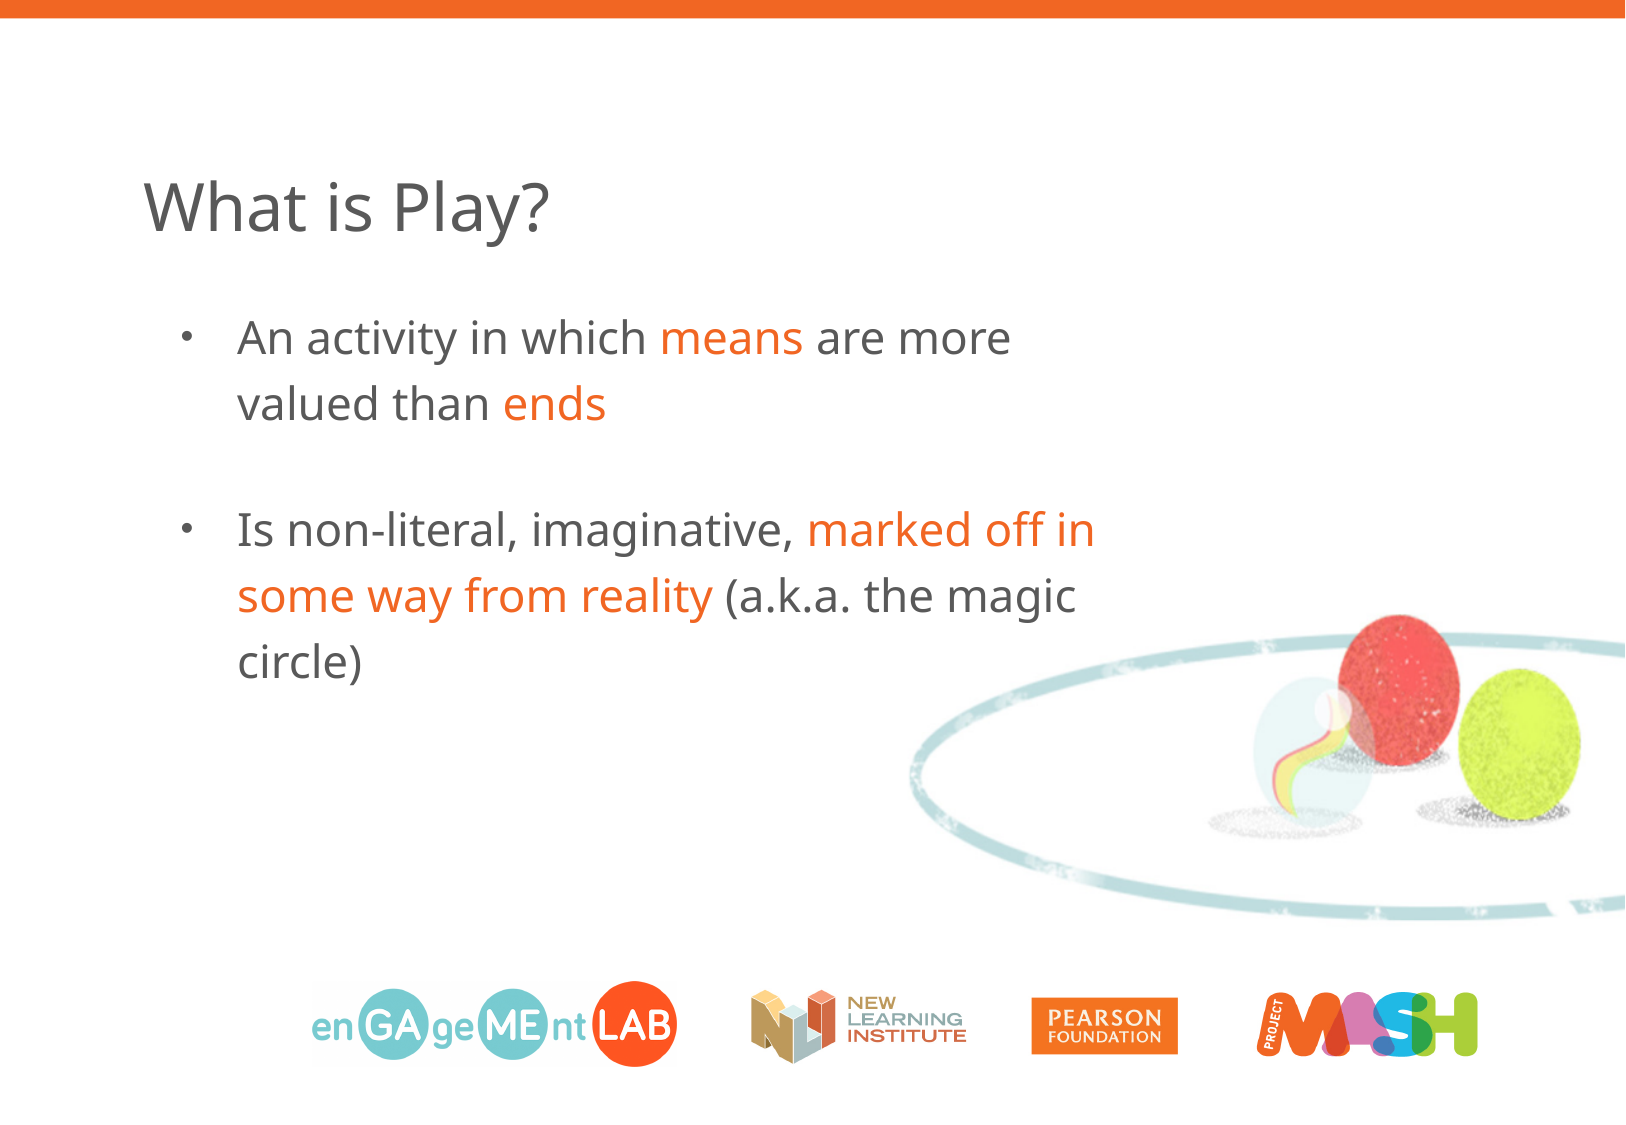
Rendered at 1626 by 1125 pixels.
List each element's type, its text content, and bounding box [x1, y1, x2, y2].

list What is Play? [143, 148, 1052, 360]
picture [0, 0, 1626, 1125]
text_box An activity in which means are more valued than ends Is non-literal, imaginative, marked off in some way from reality (a.k.a. the magic circle) [180, 297, 1144, 736]
